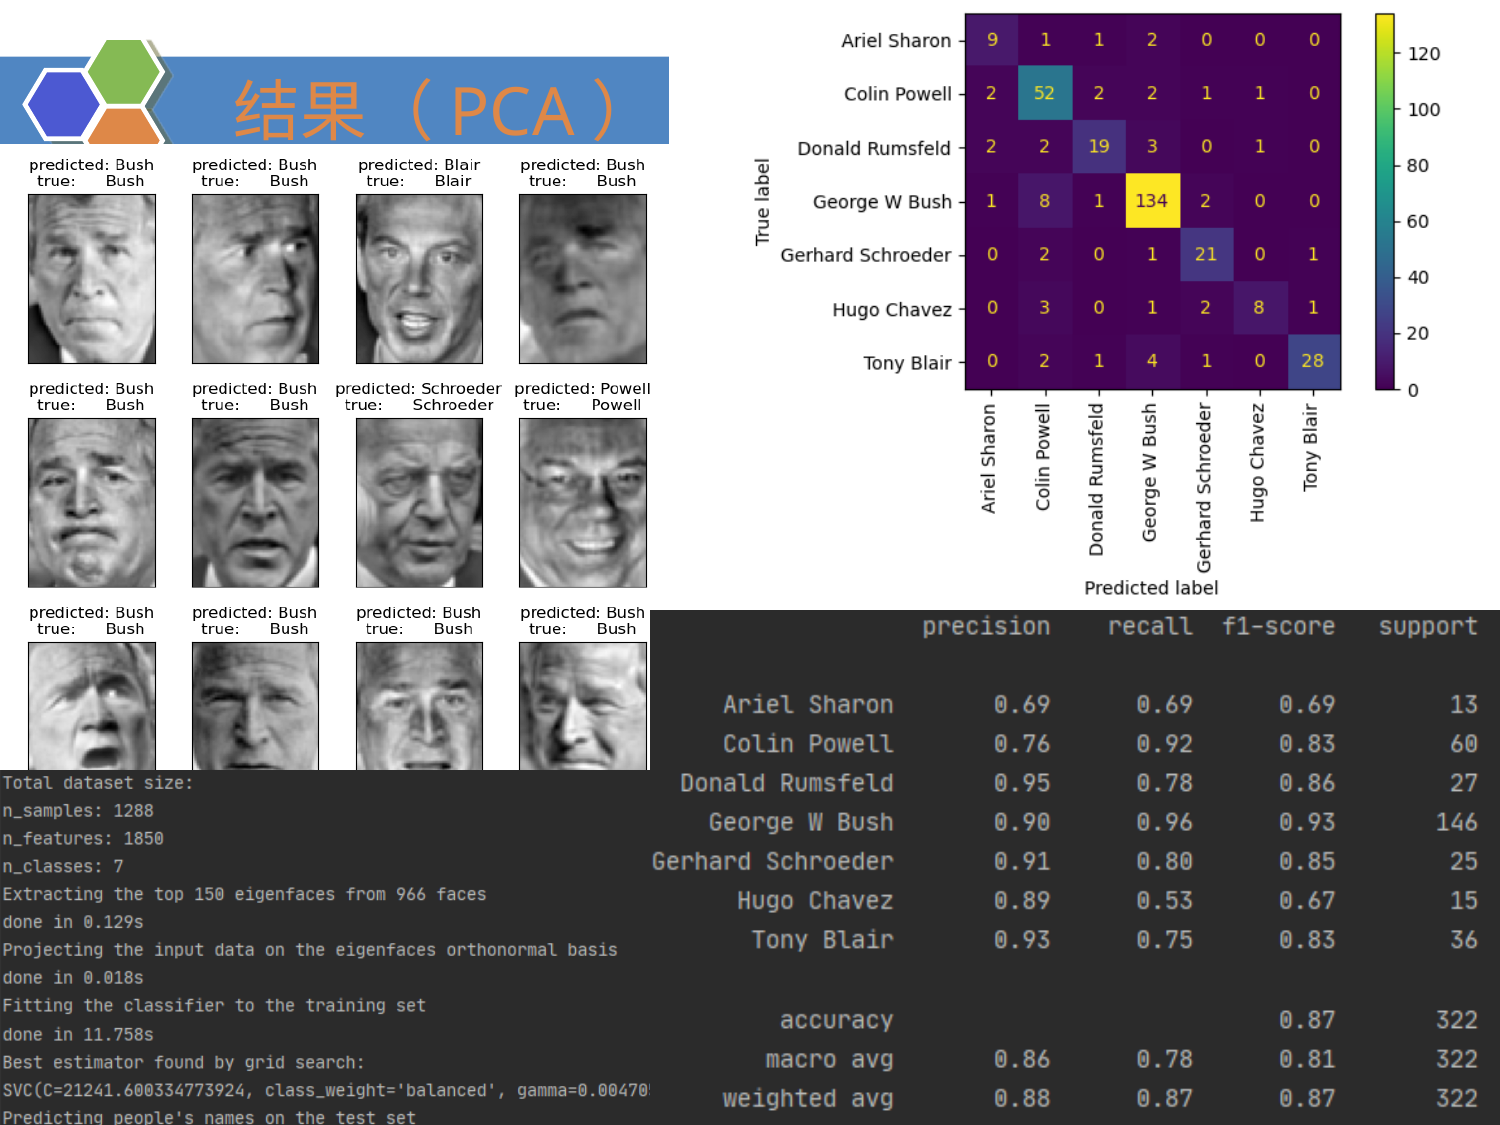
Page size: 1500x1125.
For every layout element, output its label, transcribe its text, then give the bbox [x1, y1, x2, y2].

picture [0, 0, 1500, 1125]
title 结果（PCA） [187, 62, 669, 144]
